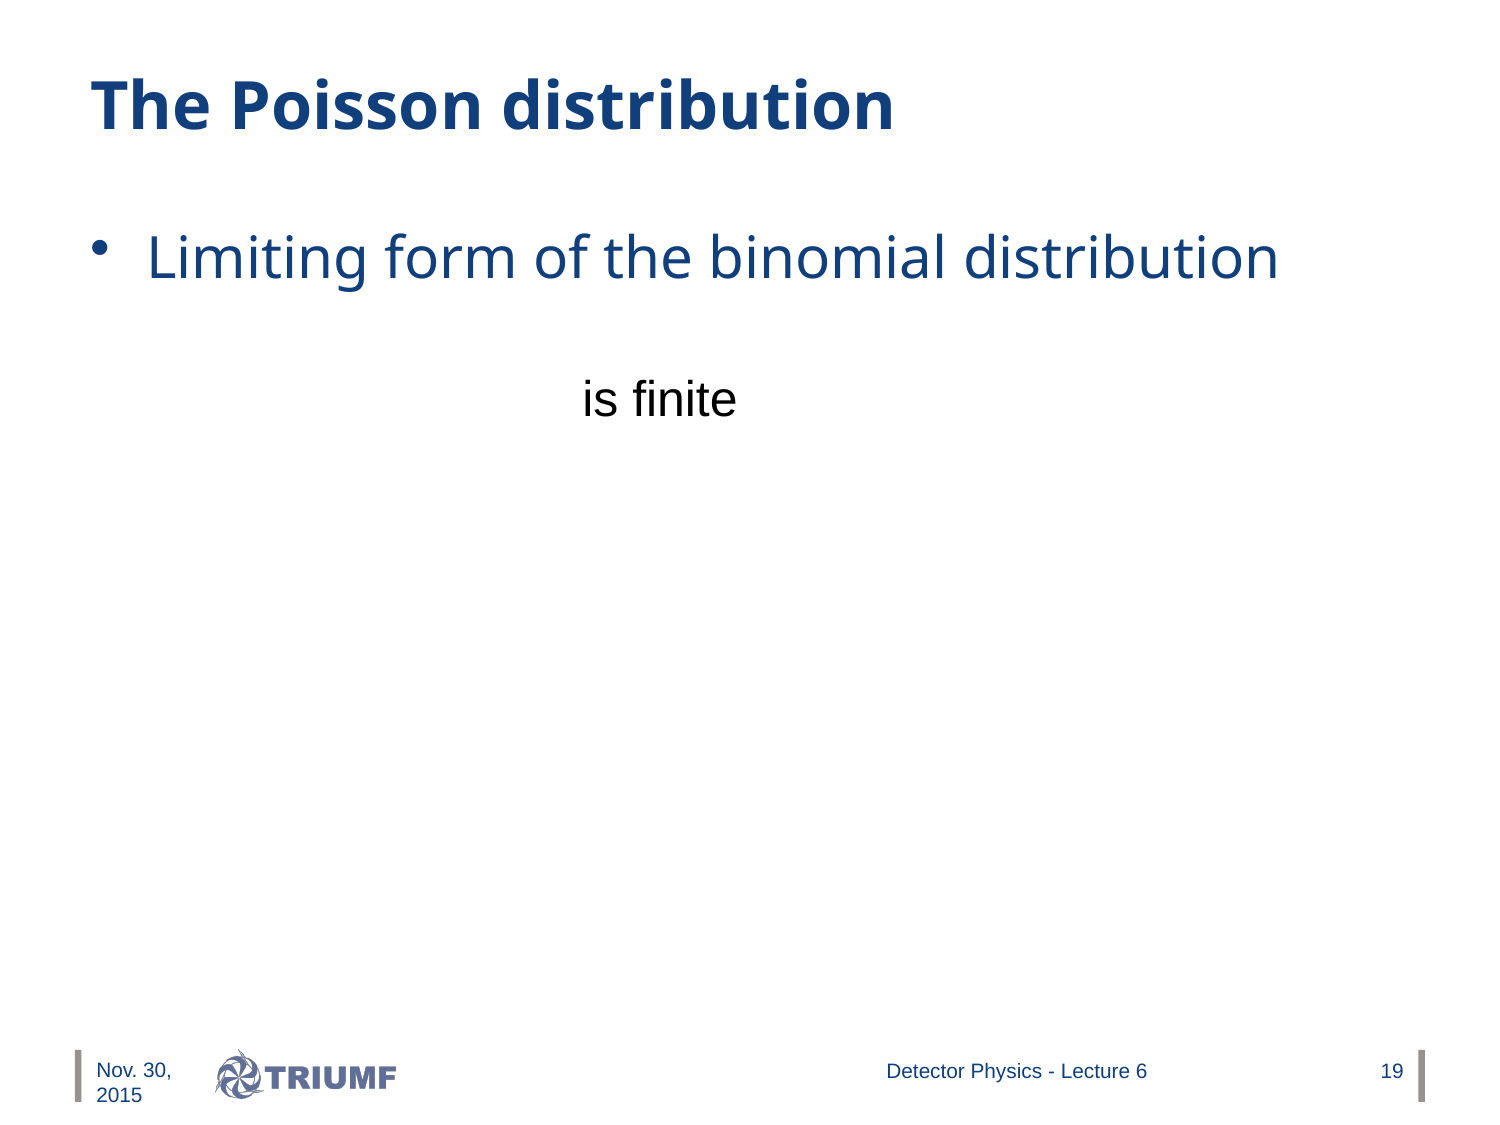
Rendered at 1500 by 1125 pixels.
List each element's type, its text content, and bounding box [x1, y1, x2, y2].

slide_number 19 [1182, 1049, 1419, 1125]
footer Detector Physics - Lecture 6 [394, 1049, 1163, 1125]
title The Poisson distribution [74, 61, 1426, 162]
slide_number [81, 1048, 213, 1125]
